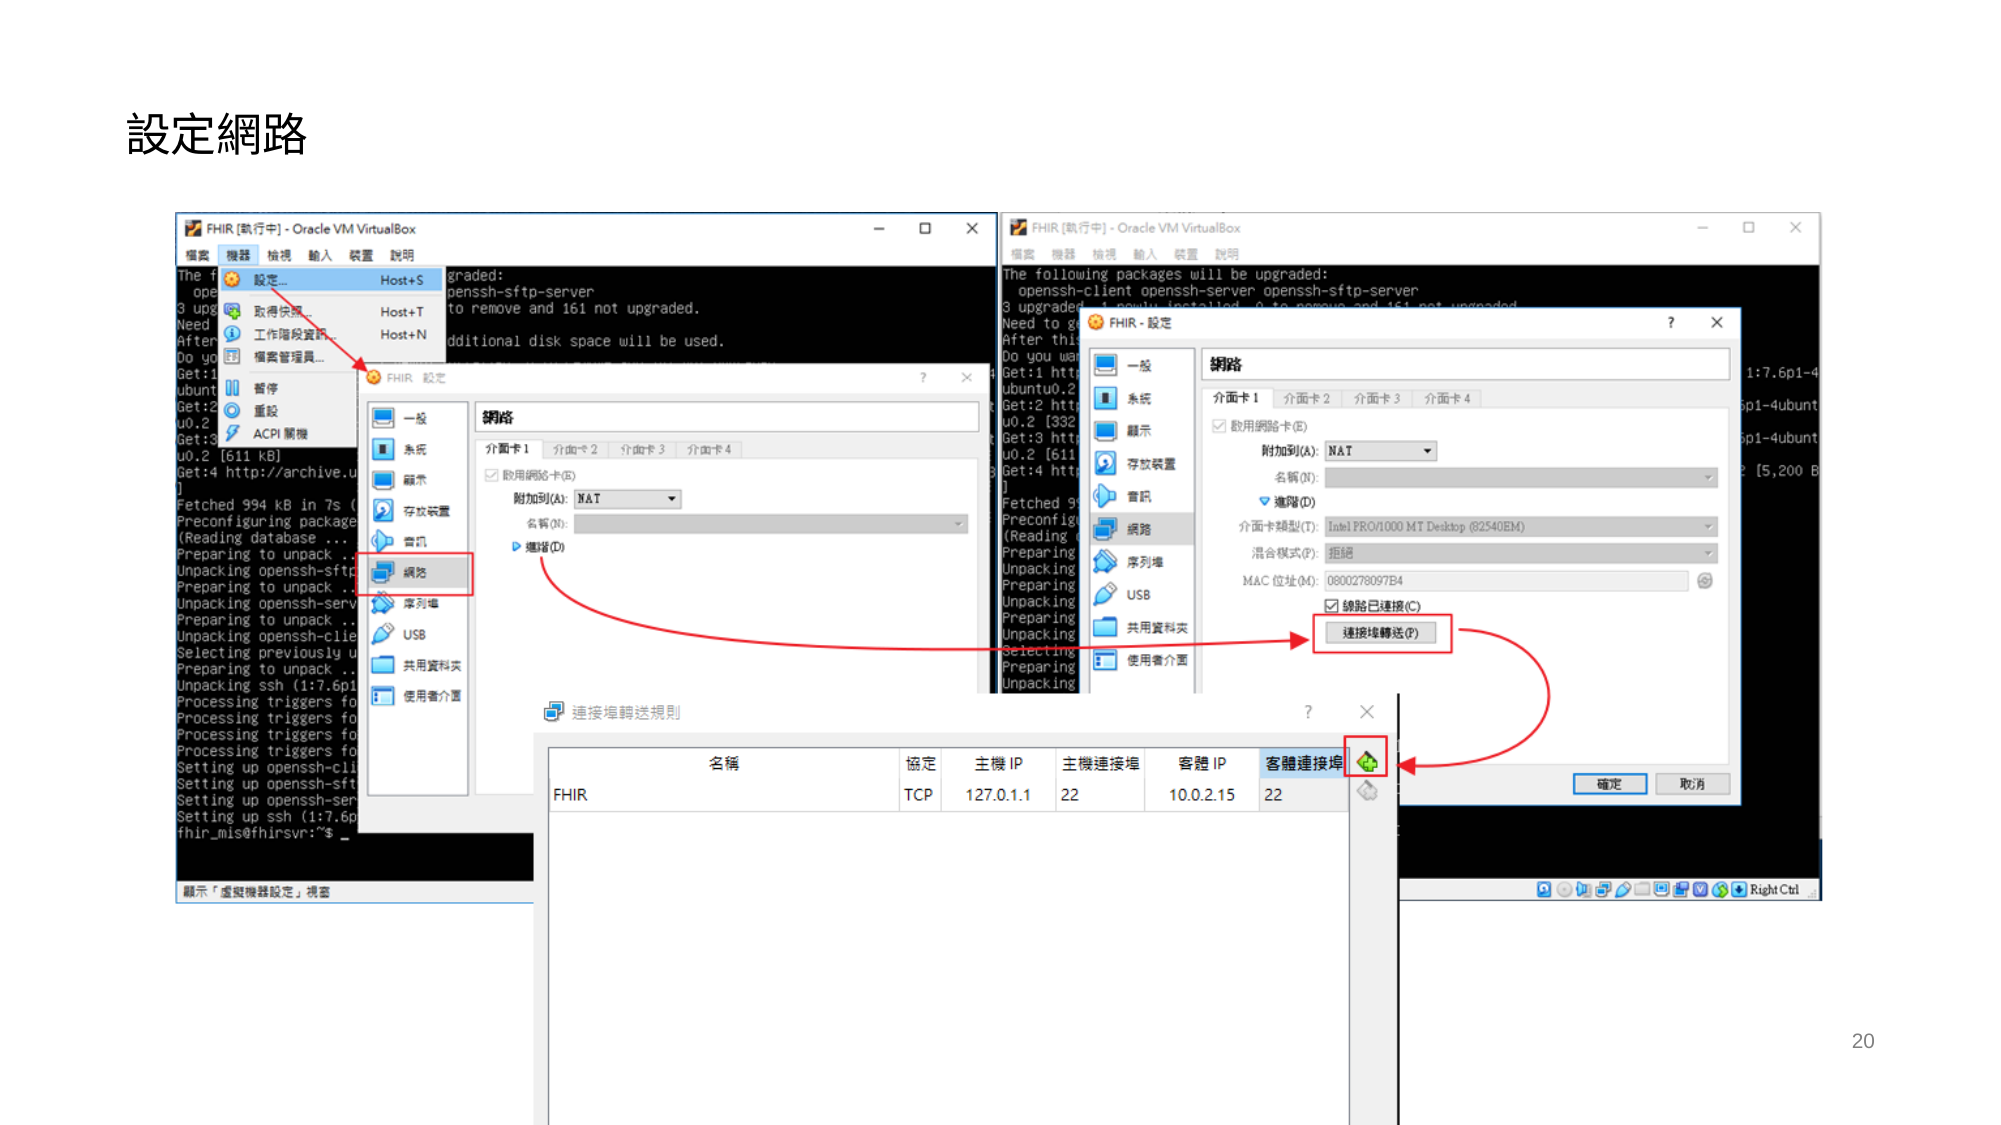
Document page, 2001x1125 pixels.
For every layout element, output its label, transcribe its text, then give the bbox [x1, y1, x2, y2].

title 設定網路 [109, 0, 1890, 169]
picture [175, 212, 1825, 1125]
slide_number 20 [1825, 1022, 1890, 1057]
